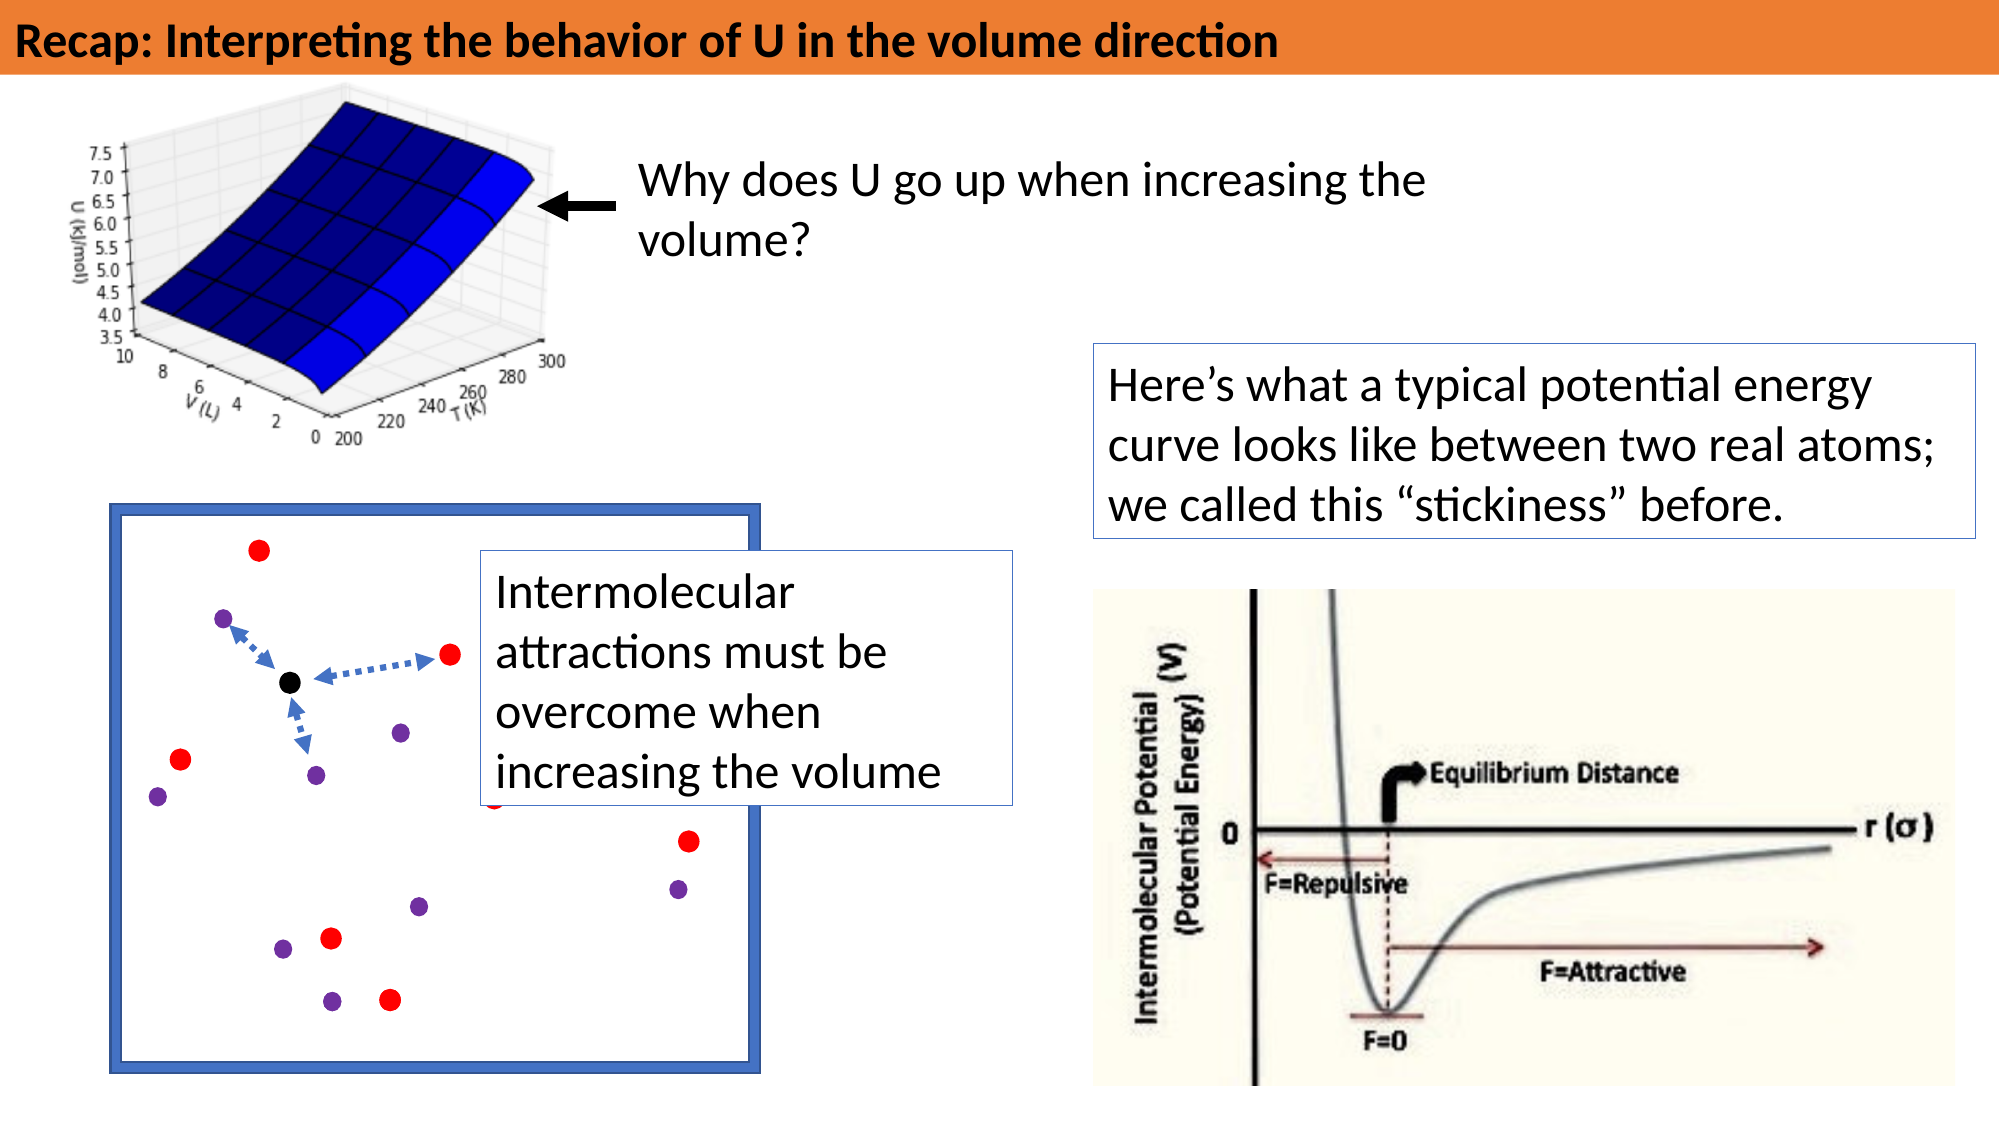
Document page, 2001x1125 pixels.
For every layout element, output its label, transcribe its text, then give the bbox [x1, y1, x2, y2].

text_box Why does U go up when increasing the volume? [652, 139, 1545, 275]
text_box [110, 503, 1013, 1073]
text_box Here’s what a typical potential energy curve looks like between two real atoms; we called this “stickiness” before. [1093, 343, 1976, 539]
picture [1092, 589, 1956, 1086]
picture [1, 23, 652, 483]
text_box Recap: Interpreting the behavior of U in the volume direction [0, 0, 1999, 75]
